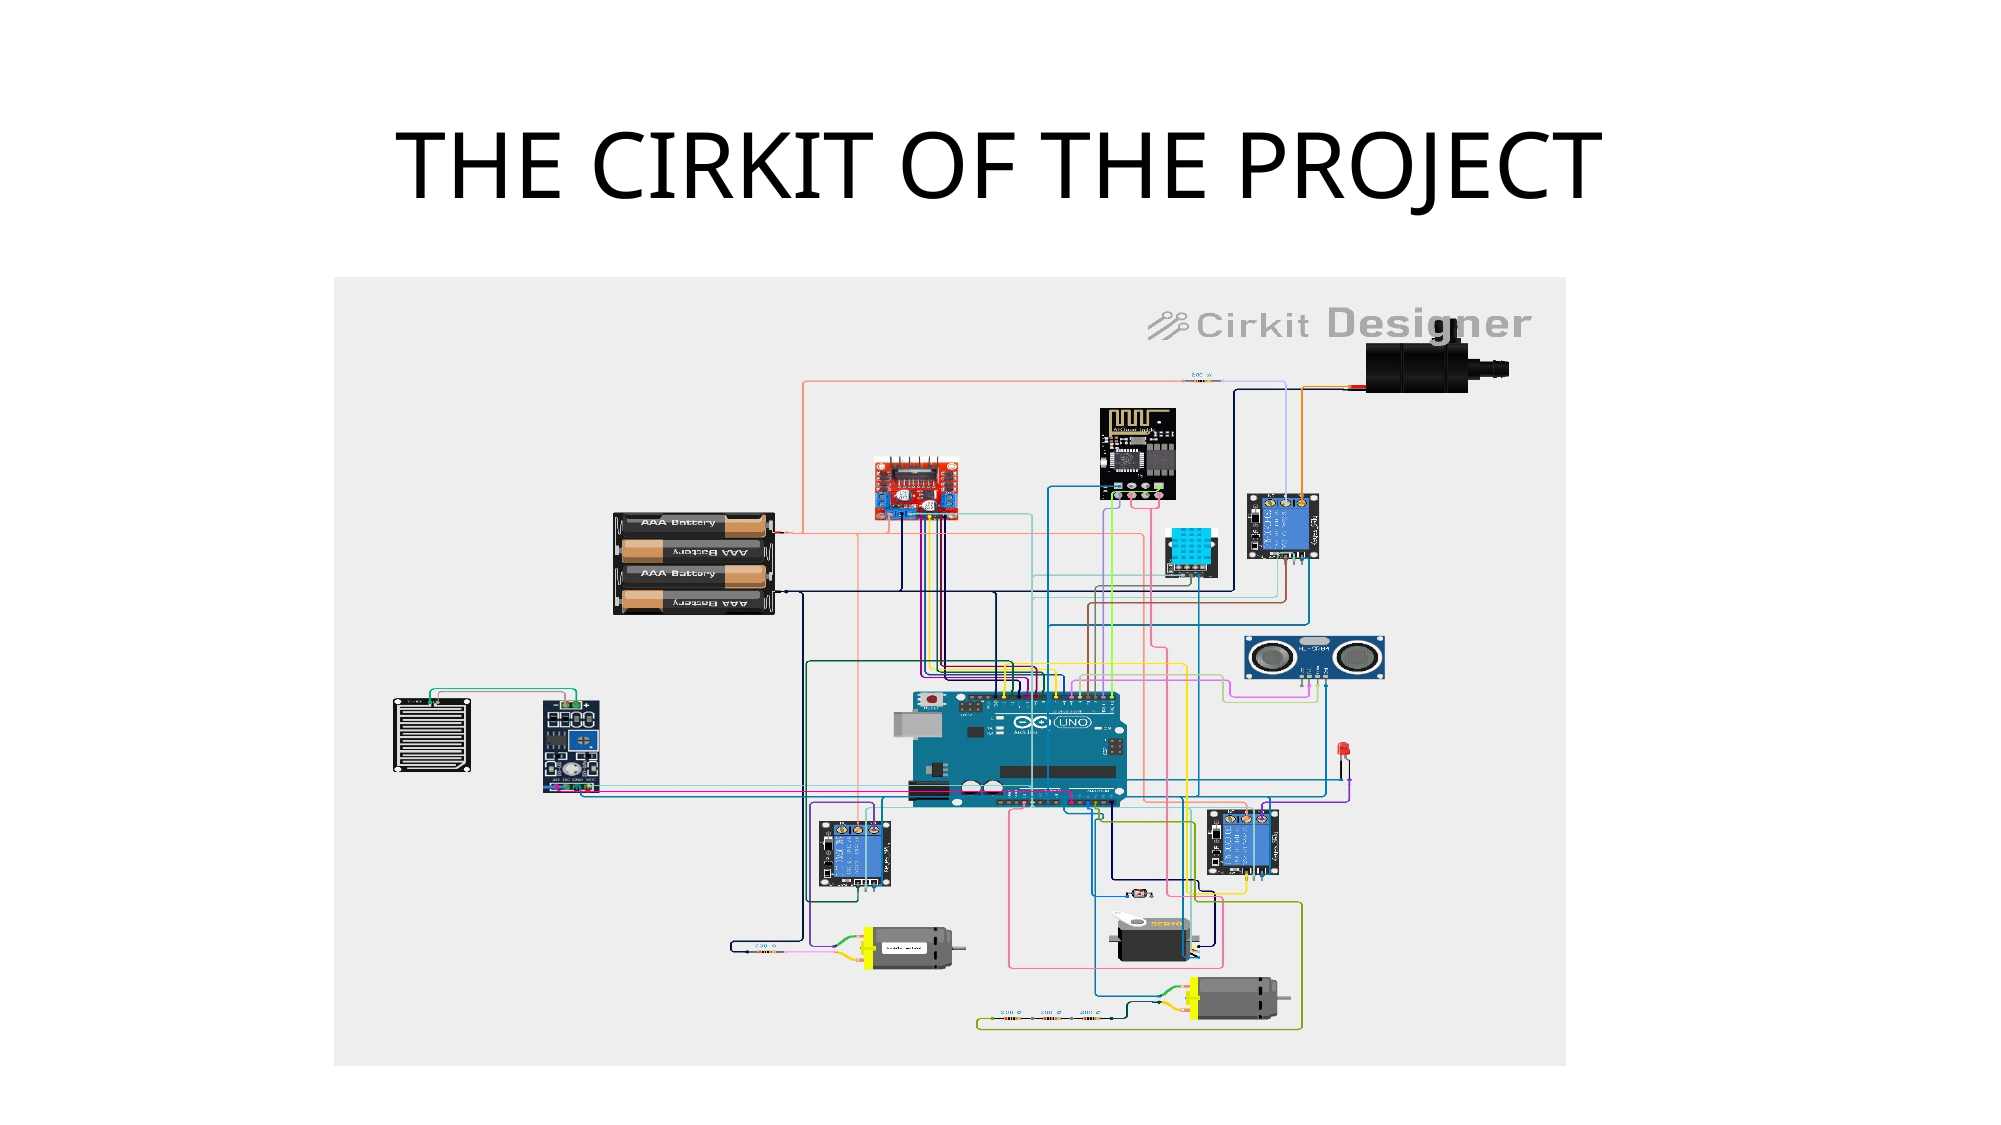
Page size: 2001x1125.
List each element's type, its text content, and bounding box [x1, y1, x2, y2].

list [334, 277, 1566, 1066]
title THE CIRKIT OF THE PROJECT [137, 59, 1863, 278]
